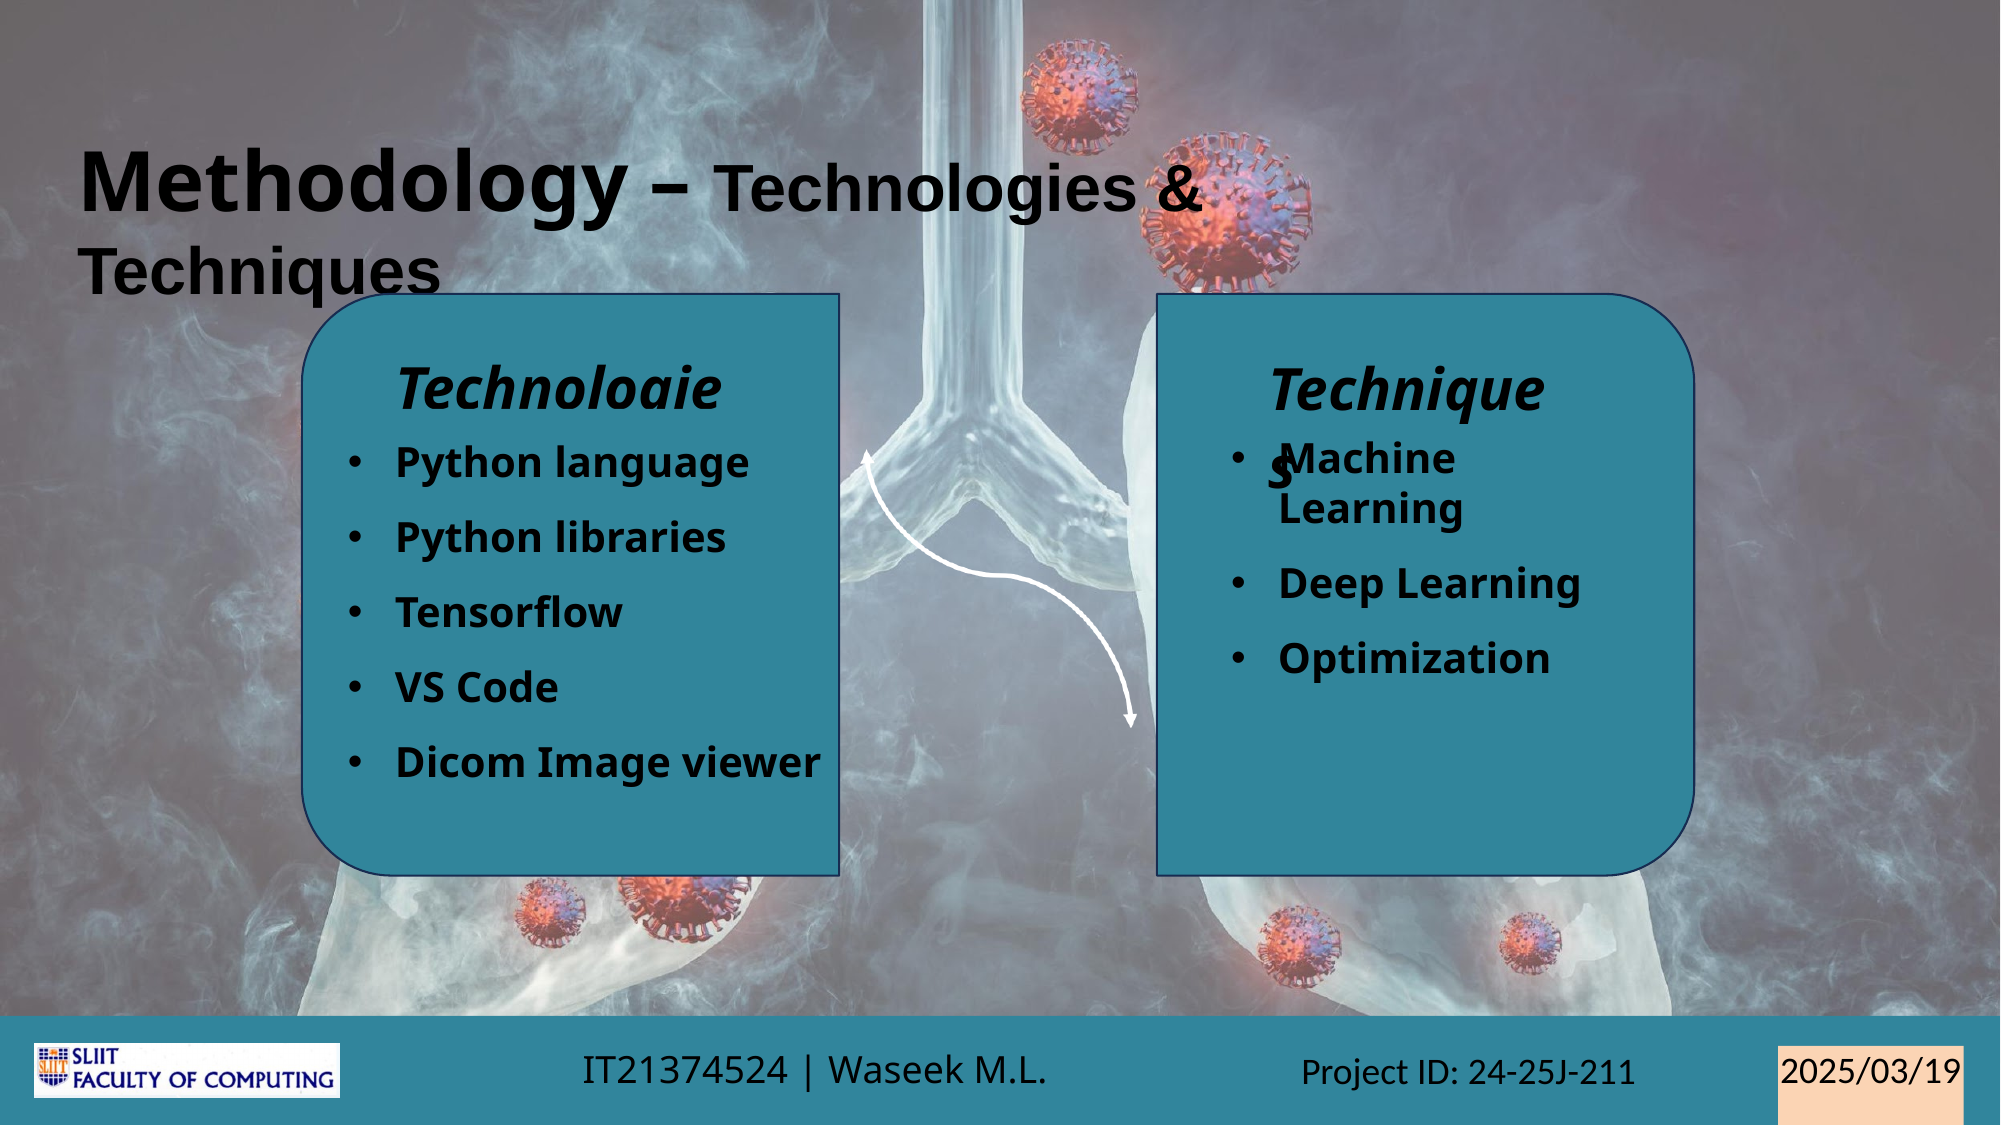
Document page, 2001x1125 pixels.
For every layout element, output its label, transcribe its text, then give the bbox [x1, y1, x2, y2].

picture [0, 0, 2001, 1125]
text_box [301, 293, 840, 876]
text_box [0, 1015, 2000, 1125]
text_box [1156, 293, 1695, 876]
title Methodology – Technologies & Techniques [75, 125, 1520, 316]
